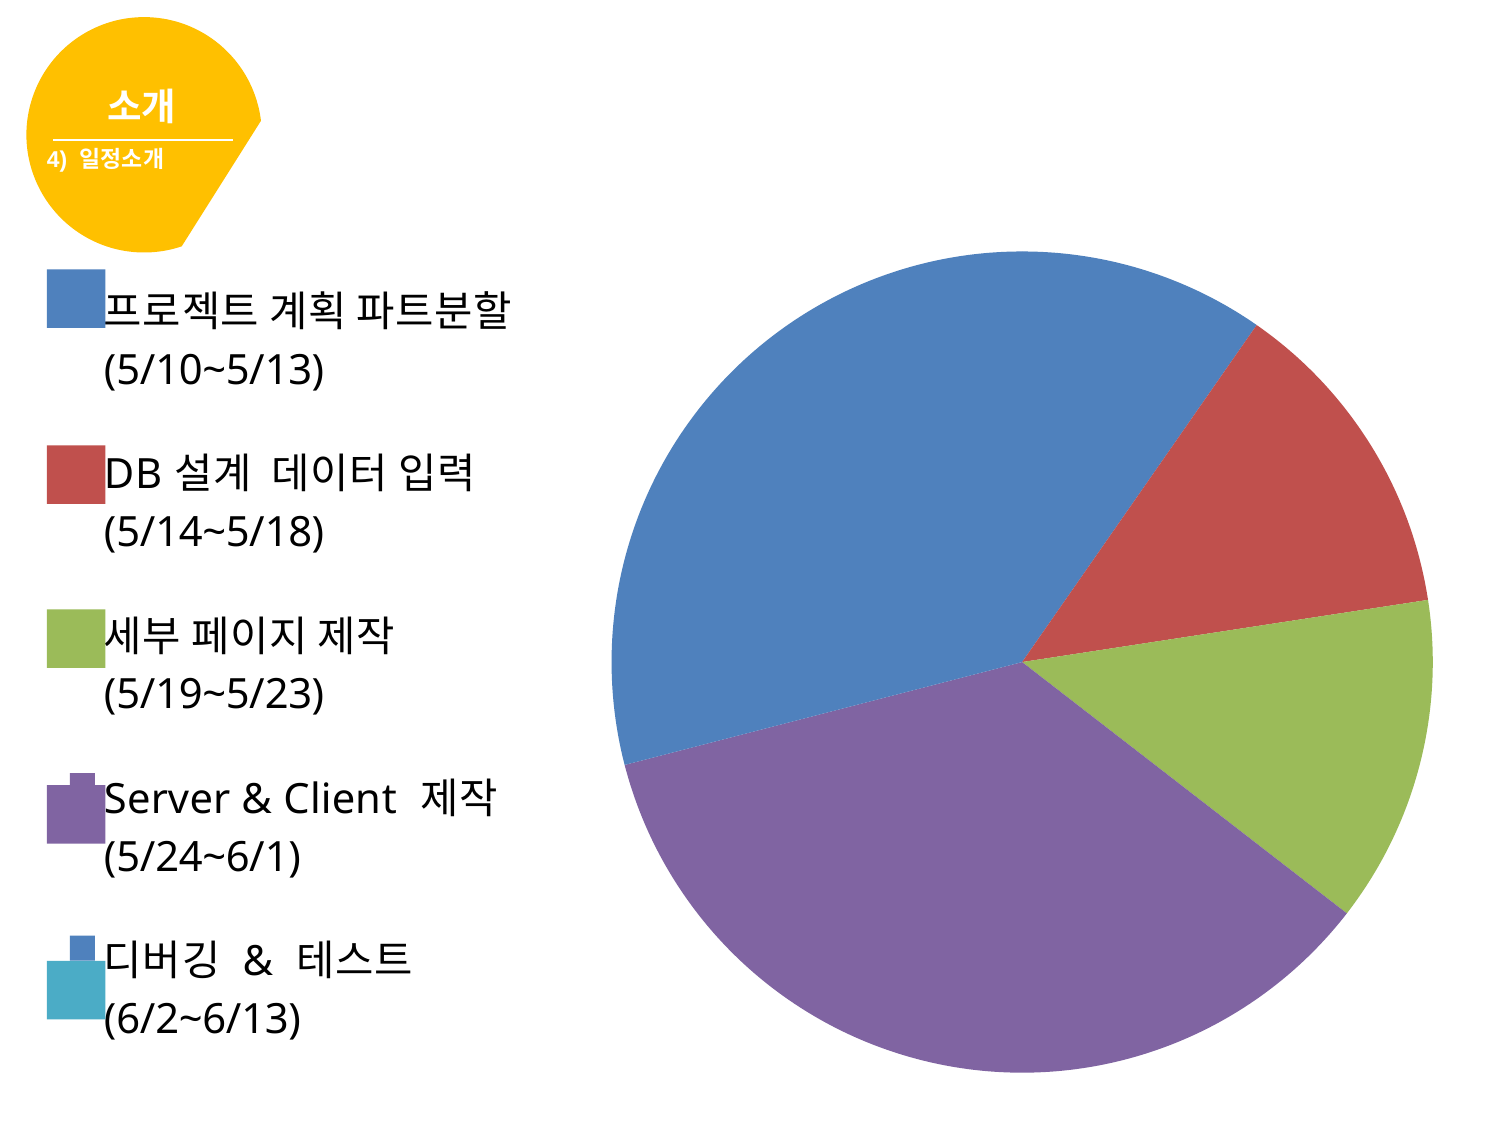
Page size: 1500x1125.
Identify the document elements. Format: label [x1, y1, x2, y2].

text_box [26, 16, 262, 253]
chart [23, 234, 1500, 1091]
